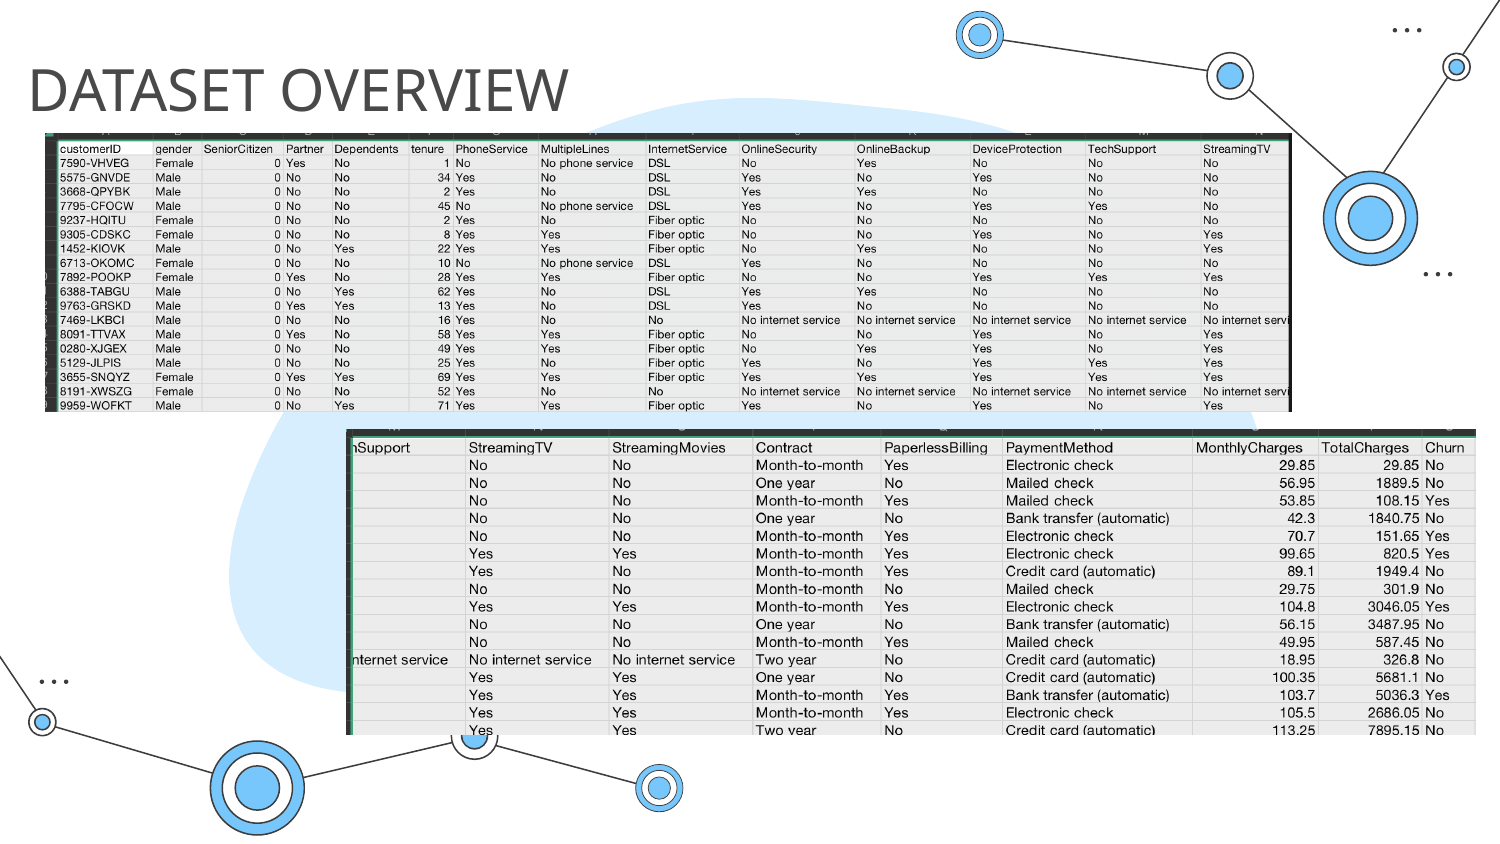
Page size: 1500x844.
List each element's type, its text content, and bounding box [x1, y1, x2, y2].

picture [346, 429, 1476, 736]
picture [44, 133, 1293, 413]
title DATASET OVERVIEW [12, 16, 1081, 159]
